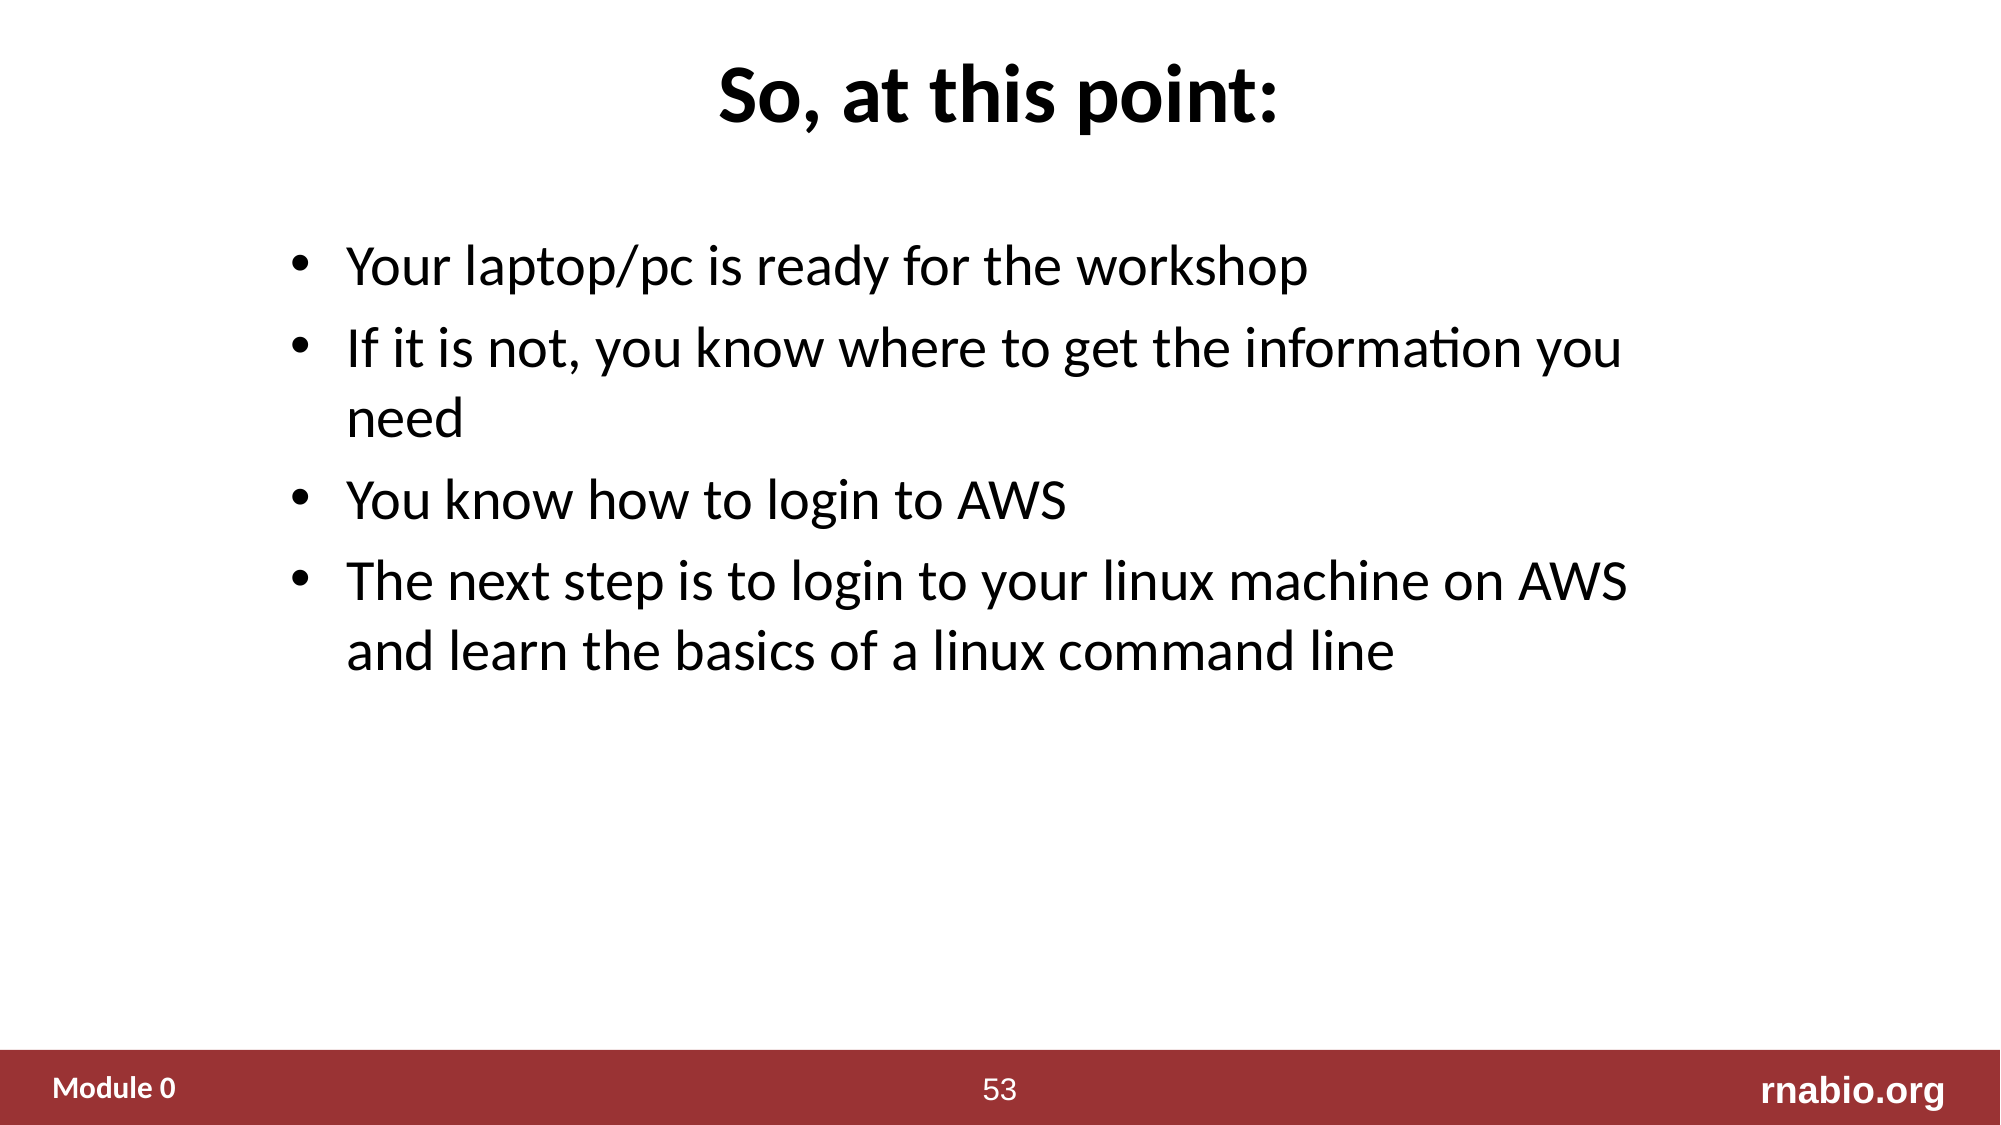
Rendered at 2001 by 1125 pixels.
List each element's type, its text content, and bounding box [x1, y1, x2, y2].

title So, at this point: [275, 0, 1725, 184]
list Your laptop/pc is ready for the workshop If it is not, you know where to get the information you need You know how to login to AWS The next step is to login to your linux machine on AWS and learn the basics of a linux command line [275, 220, 1725, 995]
